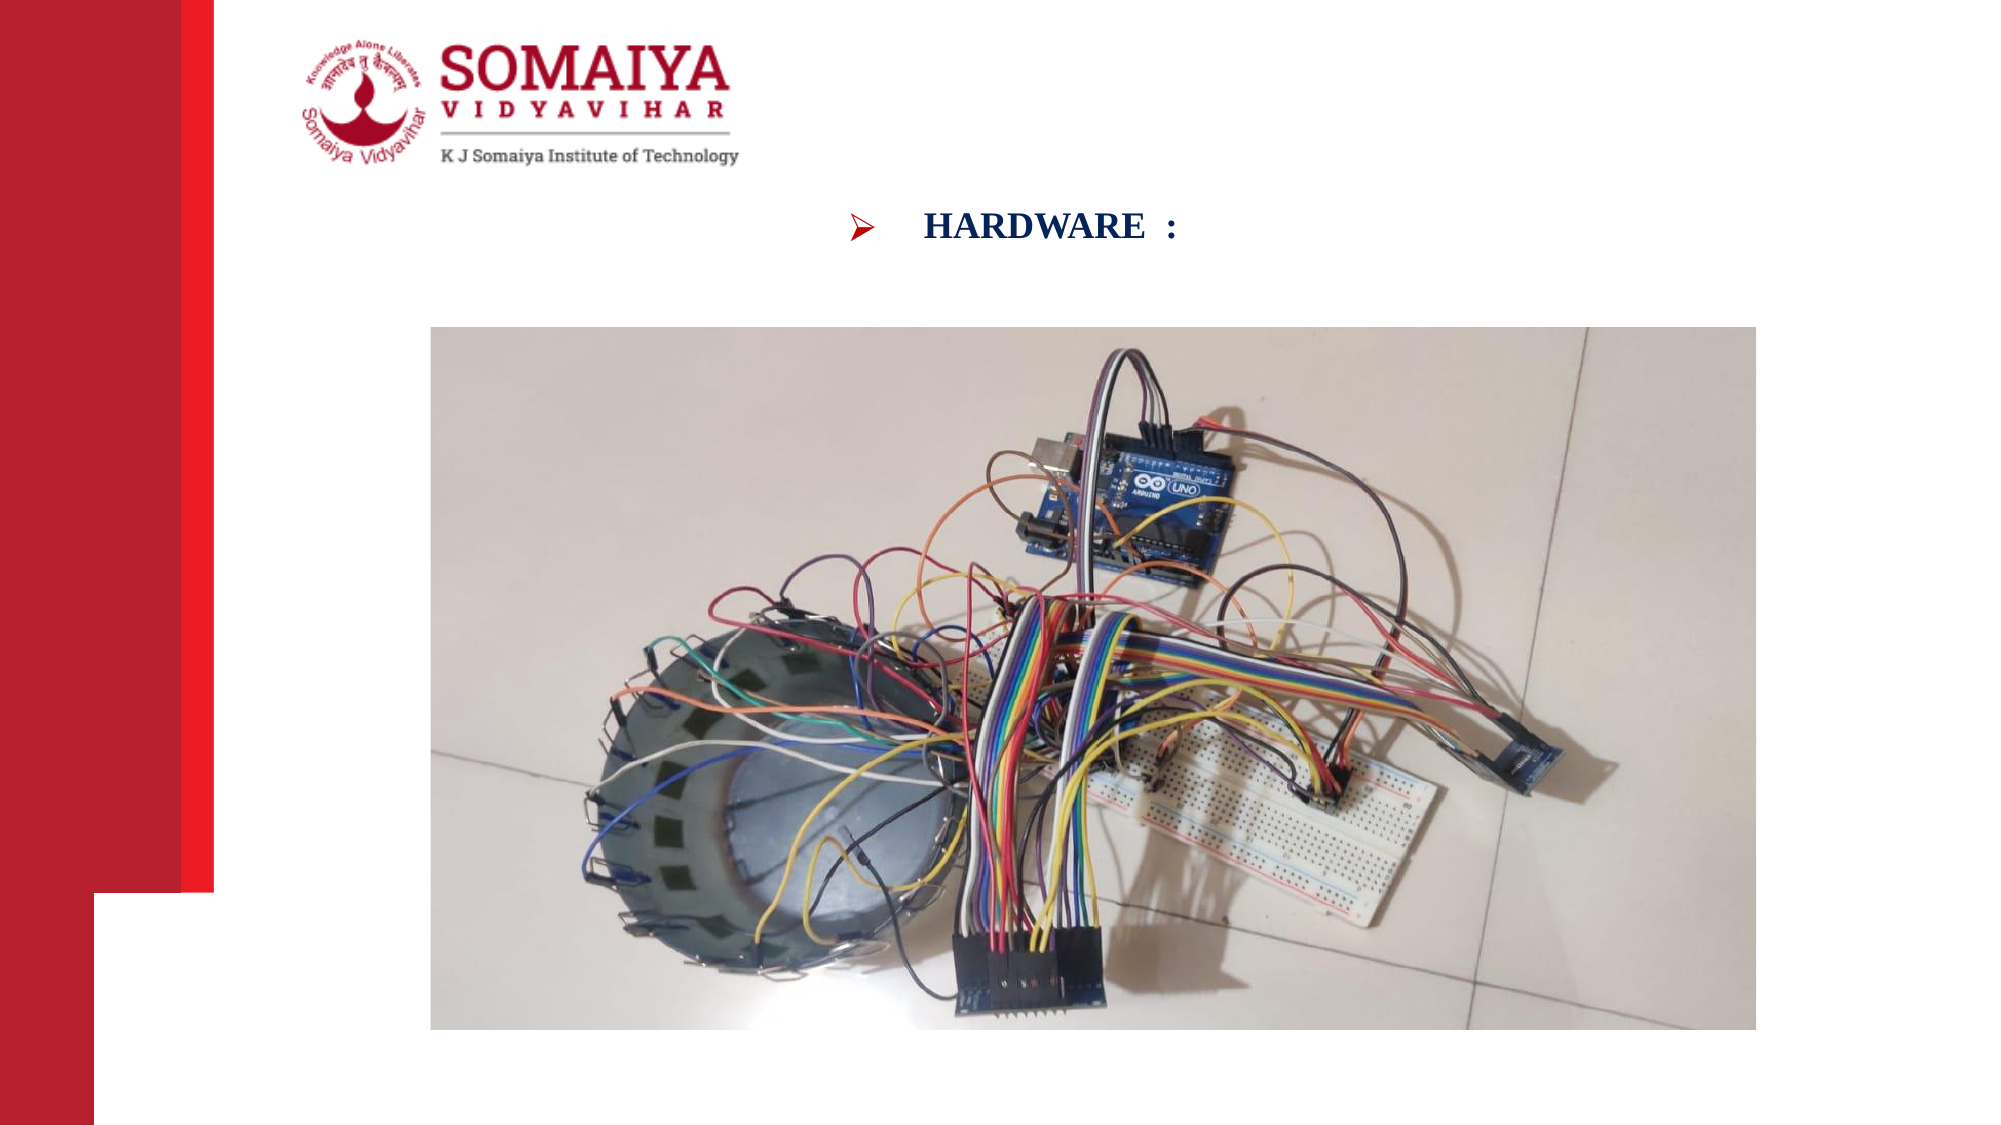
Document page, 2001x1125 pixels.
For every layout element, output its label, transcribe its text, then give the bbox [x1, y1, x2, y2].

picture [0, 0, 214, 1125]
picture [430, 327, 1757, 1030]
text_box HARDWARE : [831, 186, 1522, 261]
picture [279, 25, 1275, 187]
